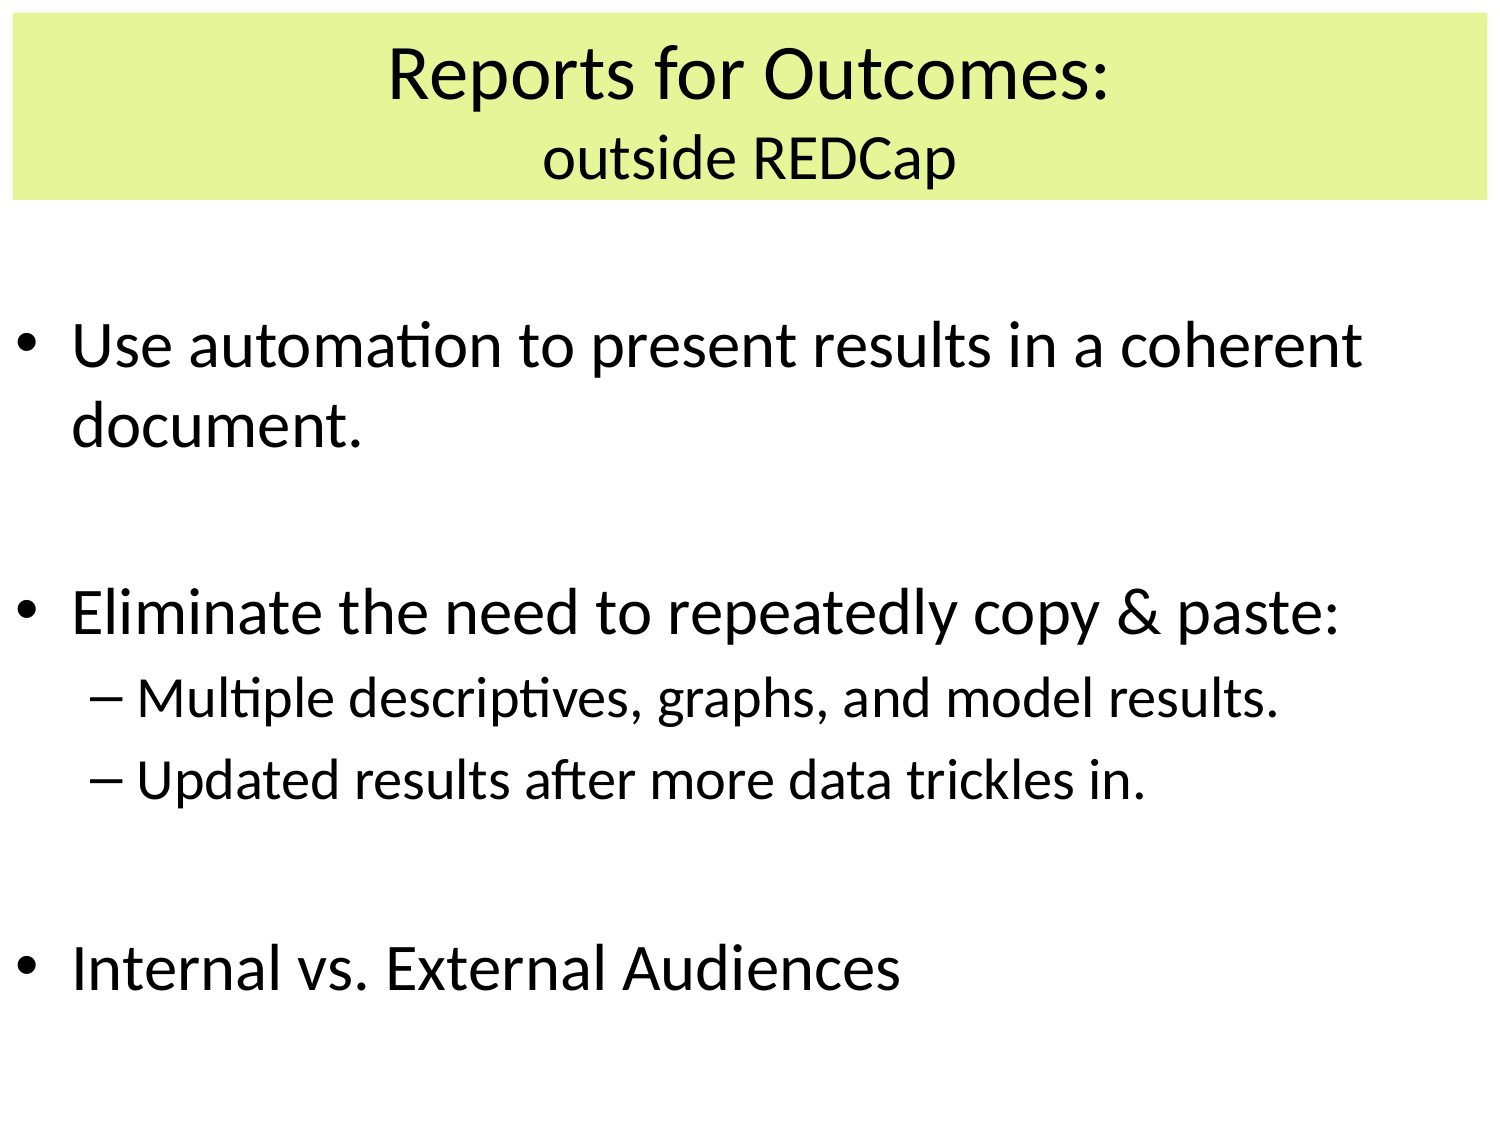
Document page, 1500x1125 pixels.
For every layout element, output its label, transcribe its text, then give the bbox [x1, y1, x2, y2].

text_box Reports for Outcomes: outside REDCap [12, 12, 1488, 200]
list Use automation to present results in a coherent document. Eliminate the need to repeatedly copy & paste: Multiple descriptives, graphs, and model results. Updated results after more data trickles in. Internal vs. External Audiences [0, 200, 1500, 1125]
